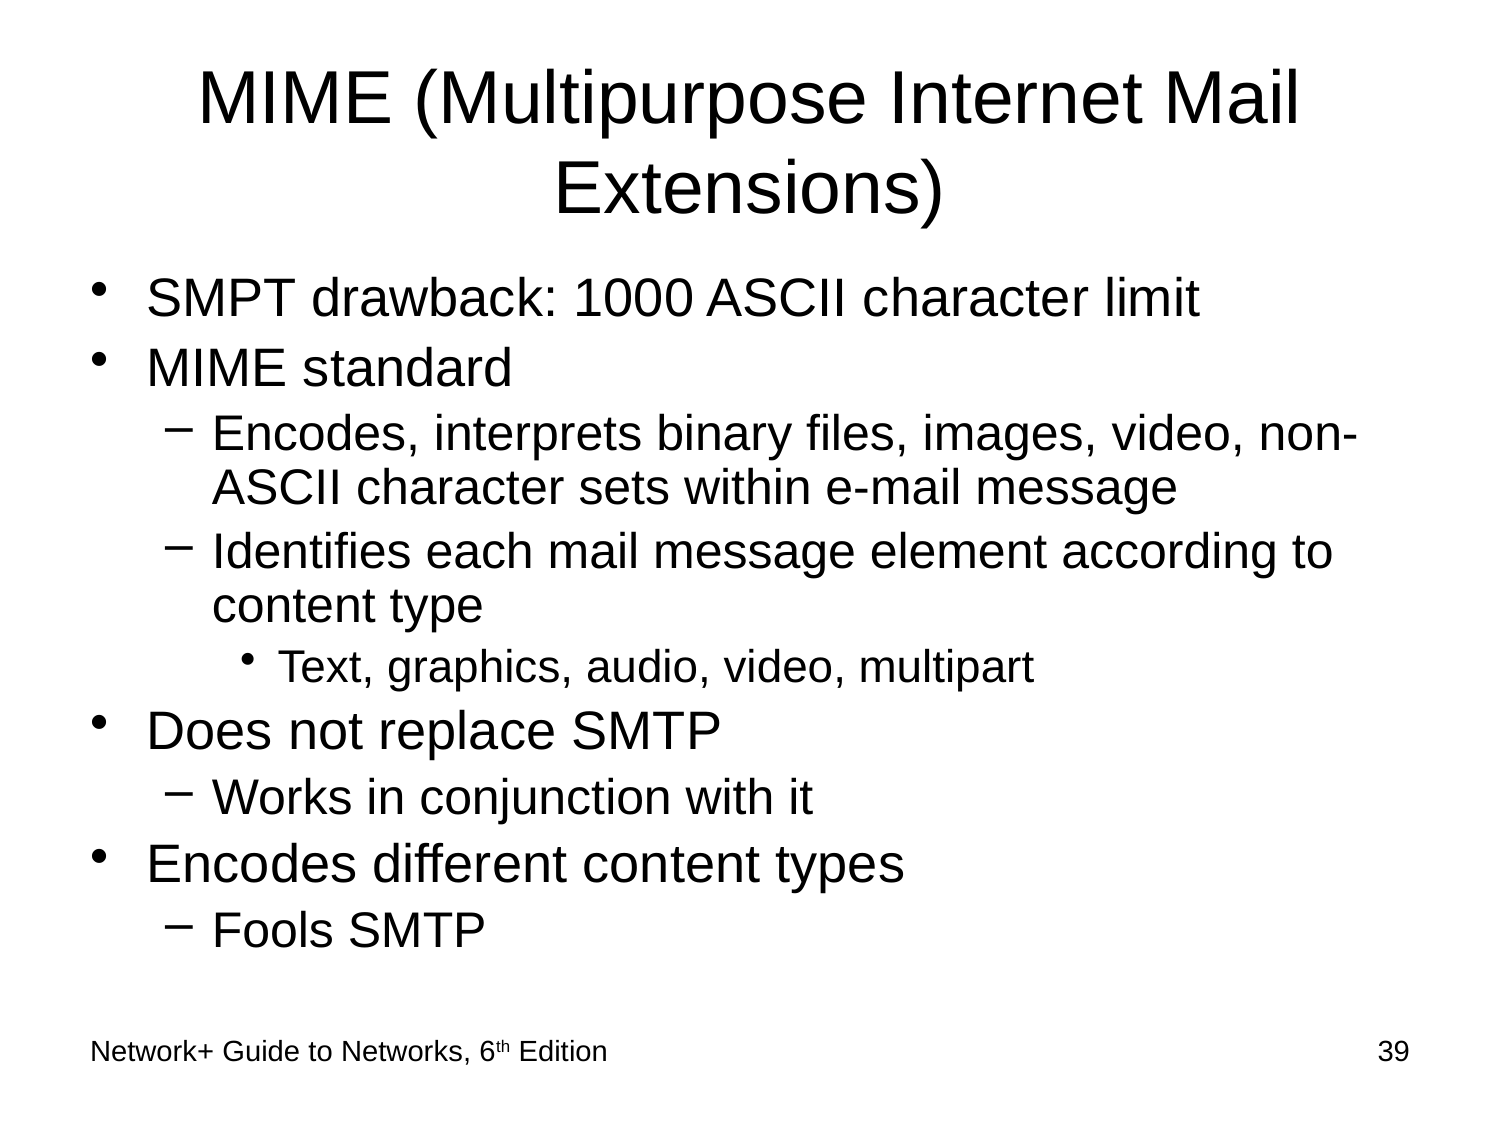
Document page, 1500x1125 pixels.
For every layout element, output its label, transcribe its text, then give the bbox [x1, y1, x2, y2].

list SMPT drawback: 1000 ASCII character limit MIME standard Encodes, interprets binary files, images, video, non-ASCII character sets within e-mail message Identifies each mail message element according to content type Text, graphics, audio, video, multipart Does not replace SMTP Works in conjunction with it Encodes different content types Fools SMTP [75, 262, 1425, 1005]
footer Network+ Guide to Networks, 6th Edition [74, 1024, 988, 1103]
slide_number 39 [1074, 1024, 1426, 1103]
title MIME (Multipurpose Internet Mail Extensions) [75, 45, 1425, 233]
